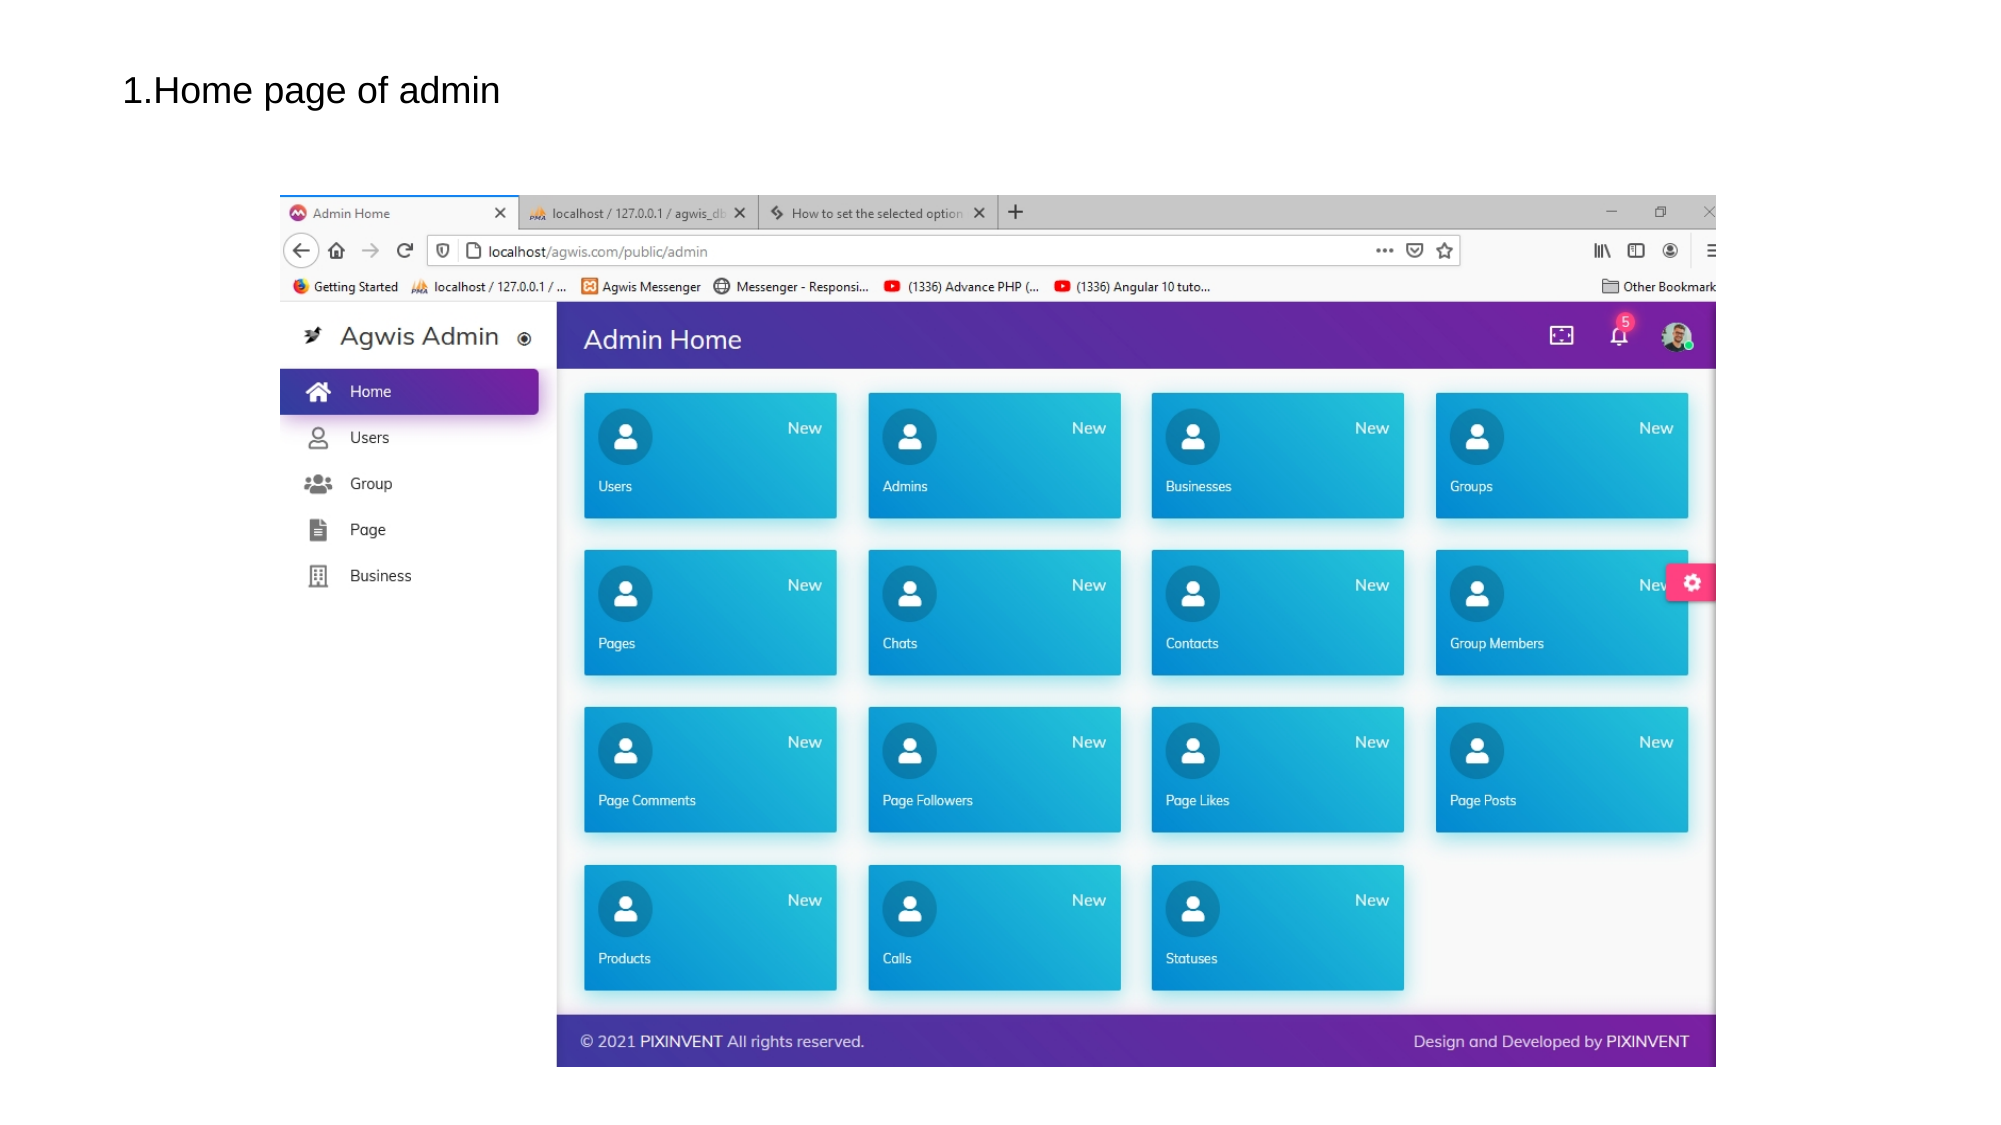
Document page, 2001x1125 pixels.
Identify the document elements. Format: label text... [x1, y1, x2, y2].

text_box 1.Home page of admin [107, 58, 864, 118]
picture [280, 195, 1716, 1067]
